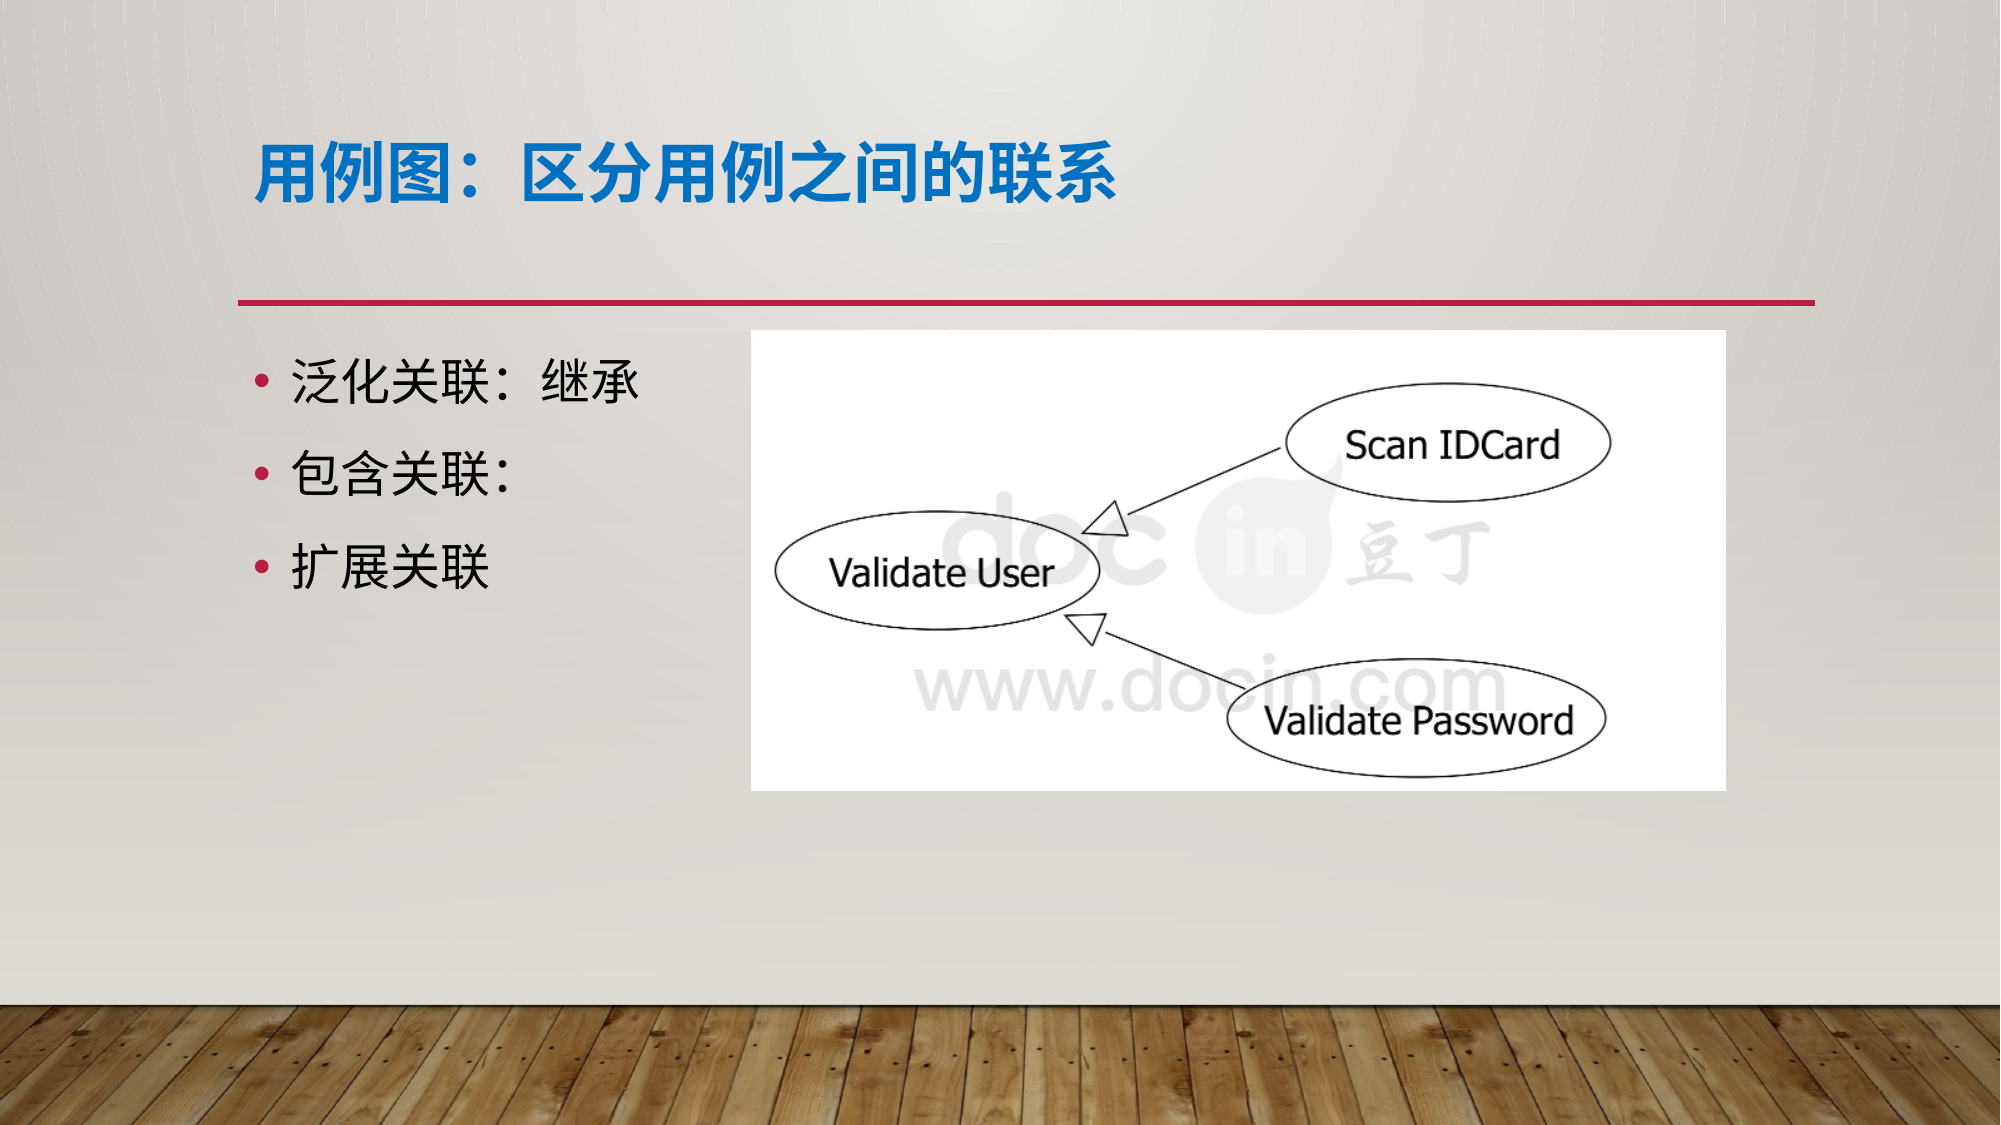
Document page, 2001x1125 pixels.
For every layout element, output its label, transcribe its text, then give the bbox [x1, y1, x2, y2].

title 用例图：区分用例之间的联系 [238, 131, 1814, 305]
picture [751, 330, 1726, 791]
picture [0, 1005, 2000, 1125]
list 泛化关联：继承 包含关联： 扩展关联 [238, 330, 1814, 897]
